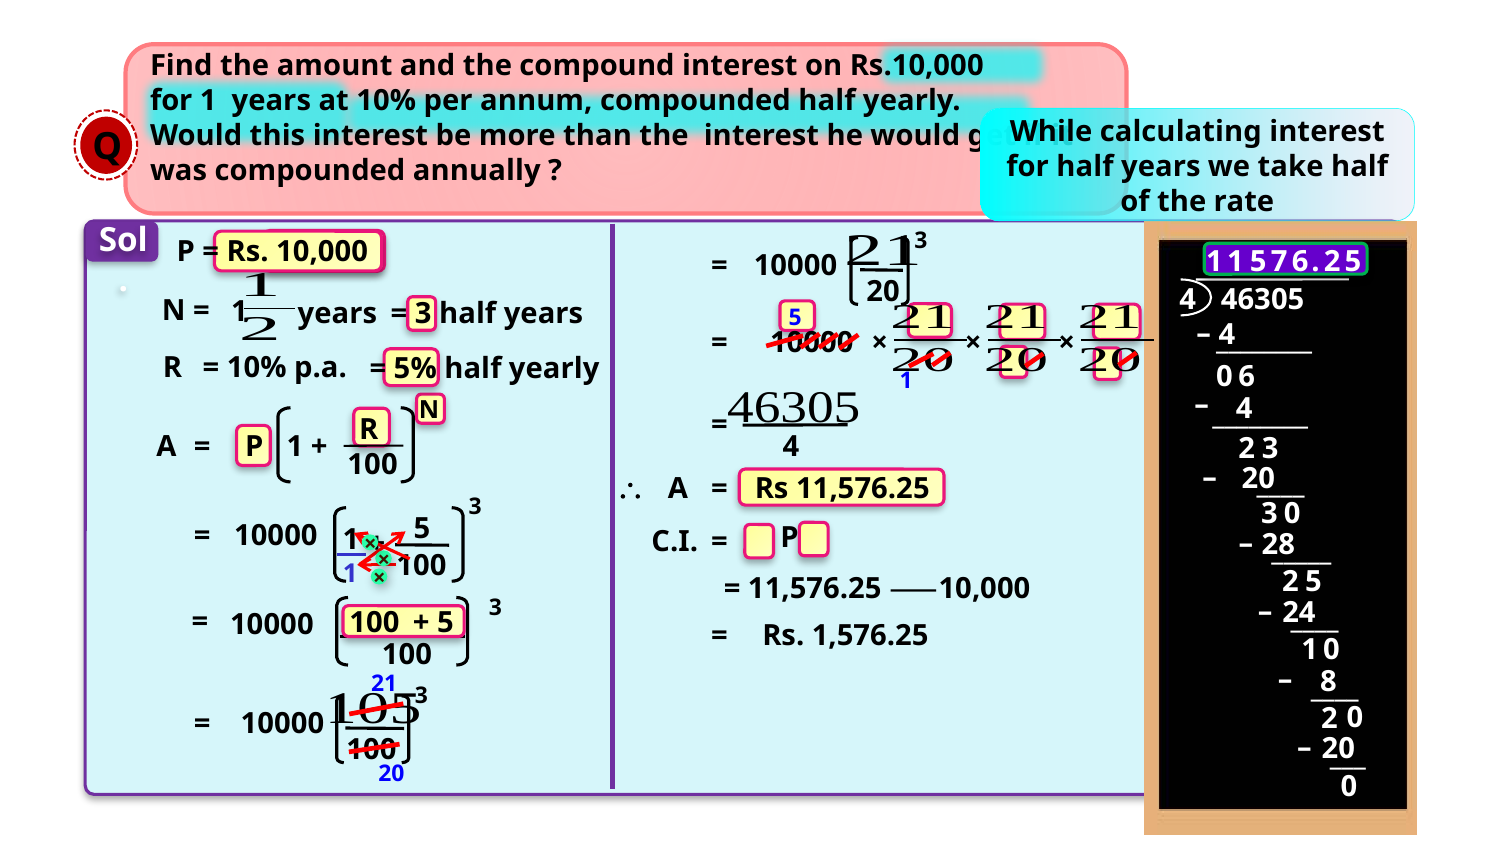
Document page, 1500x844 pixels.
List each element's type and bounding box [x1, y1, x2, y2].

text_box [1180, 278, 1350, 316]
picture [1143, 220, 1418, 836]
text_box [71, 43, 1417, 797]
